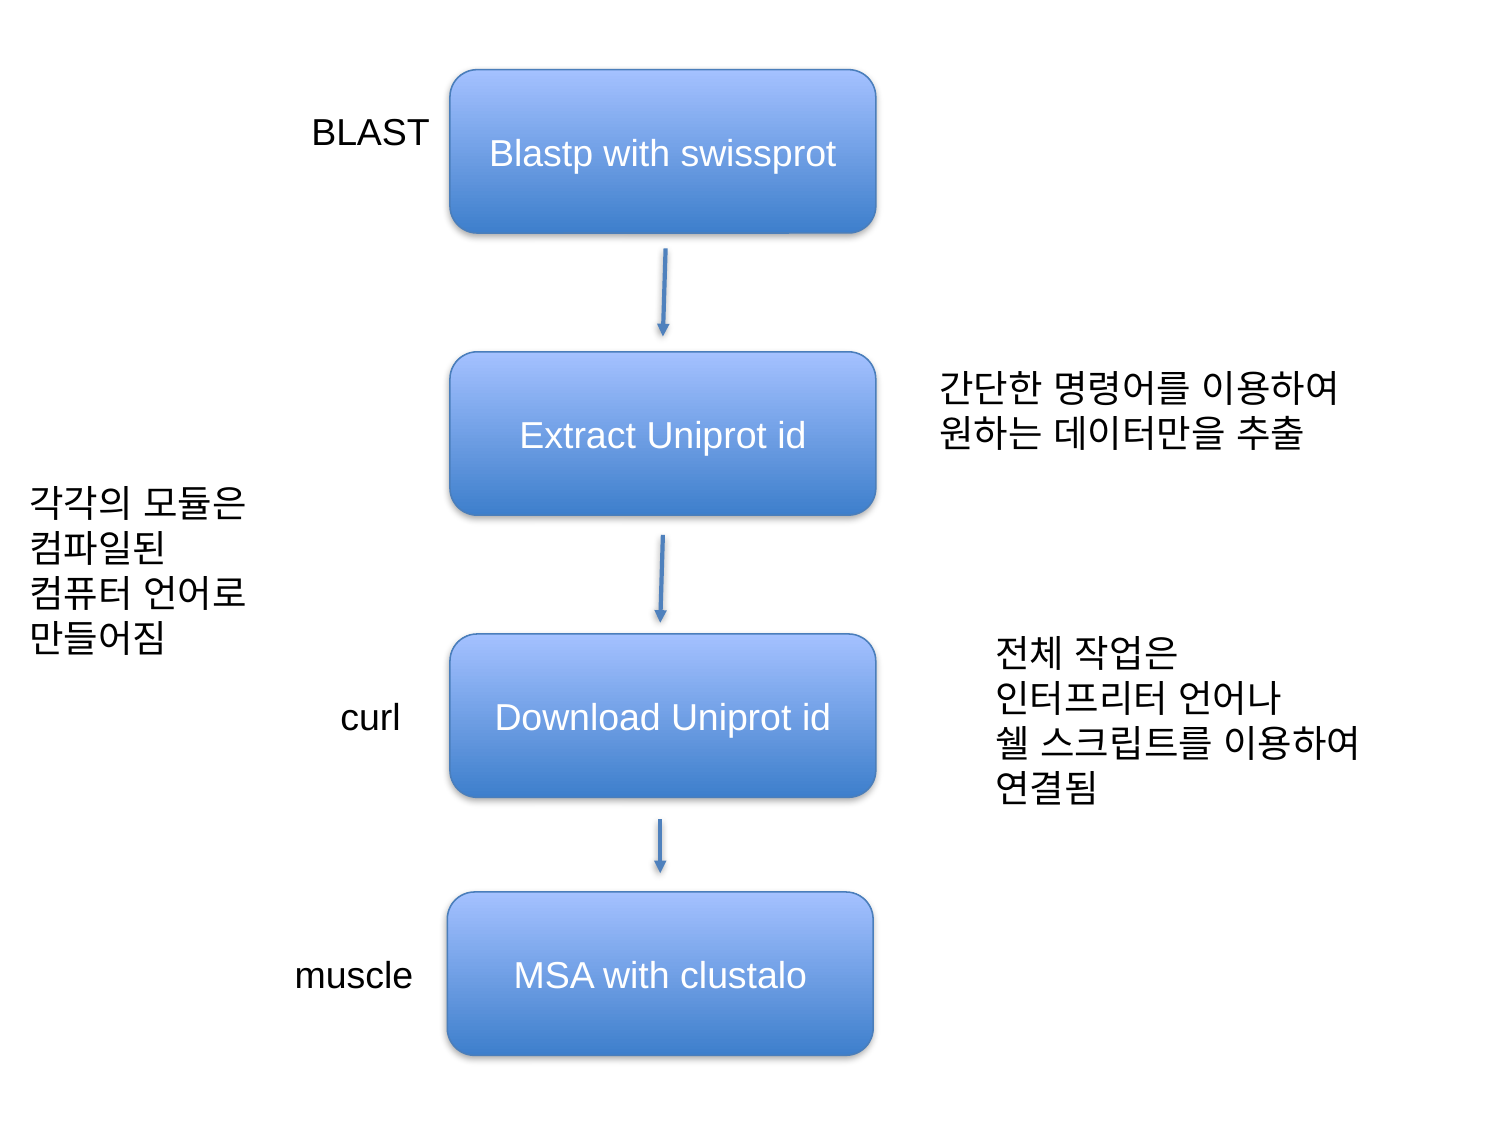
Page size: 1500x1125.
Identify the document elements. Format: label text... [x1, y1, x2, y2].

text_box BLAST [296, 100, 445, 161]
text_box MSA with clustalo [446, 891, 874, 1057]
text_box 전체 작업은 인터프리터 언어나 쉘 스크립트를 이용하여 연결됨 [980, 622, 1377, 818]
text_box Download Uniprot id [449, 633, 877, 799]
text_box muscle [279, 943, 429, 1003]
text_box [662, 248, 666, 337]
text_box 각각의 모듈은 컴파일된 컴퓨터 언어로 만들어짐 [14, 472, 263, 668]
text_box Extract Uniprot id [449, 351, 877, 516]
text_box curl [325, 685, 416, 745]
text_box Blastp with swissprot [449, 68, 877, 234]
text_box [660, 534, 664, 623]
text_box 간단한 명령어를 이용하여 원하는 데이터만을 추출 [924, 357, 1355, 463]
